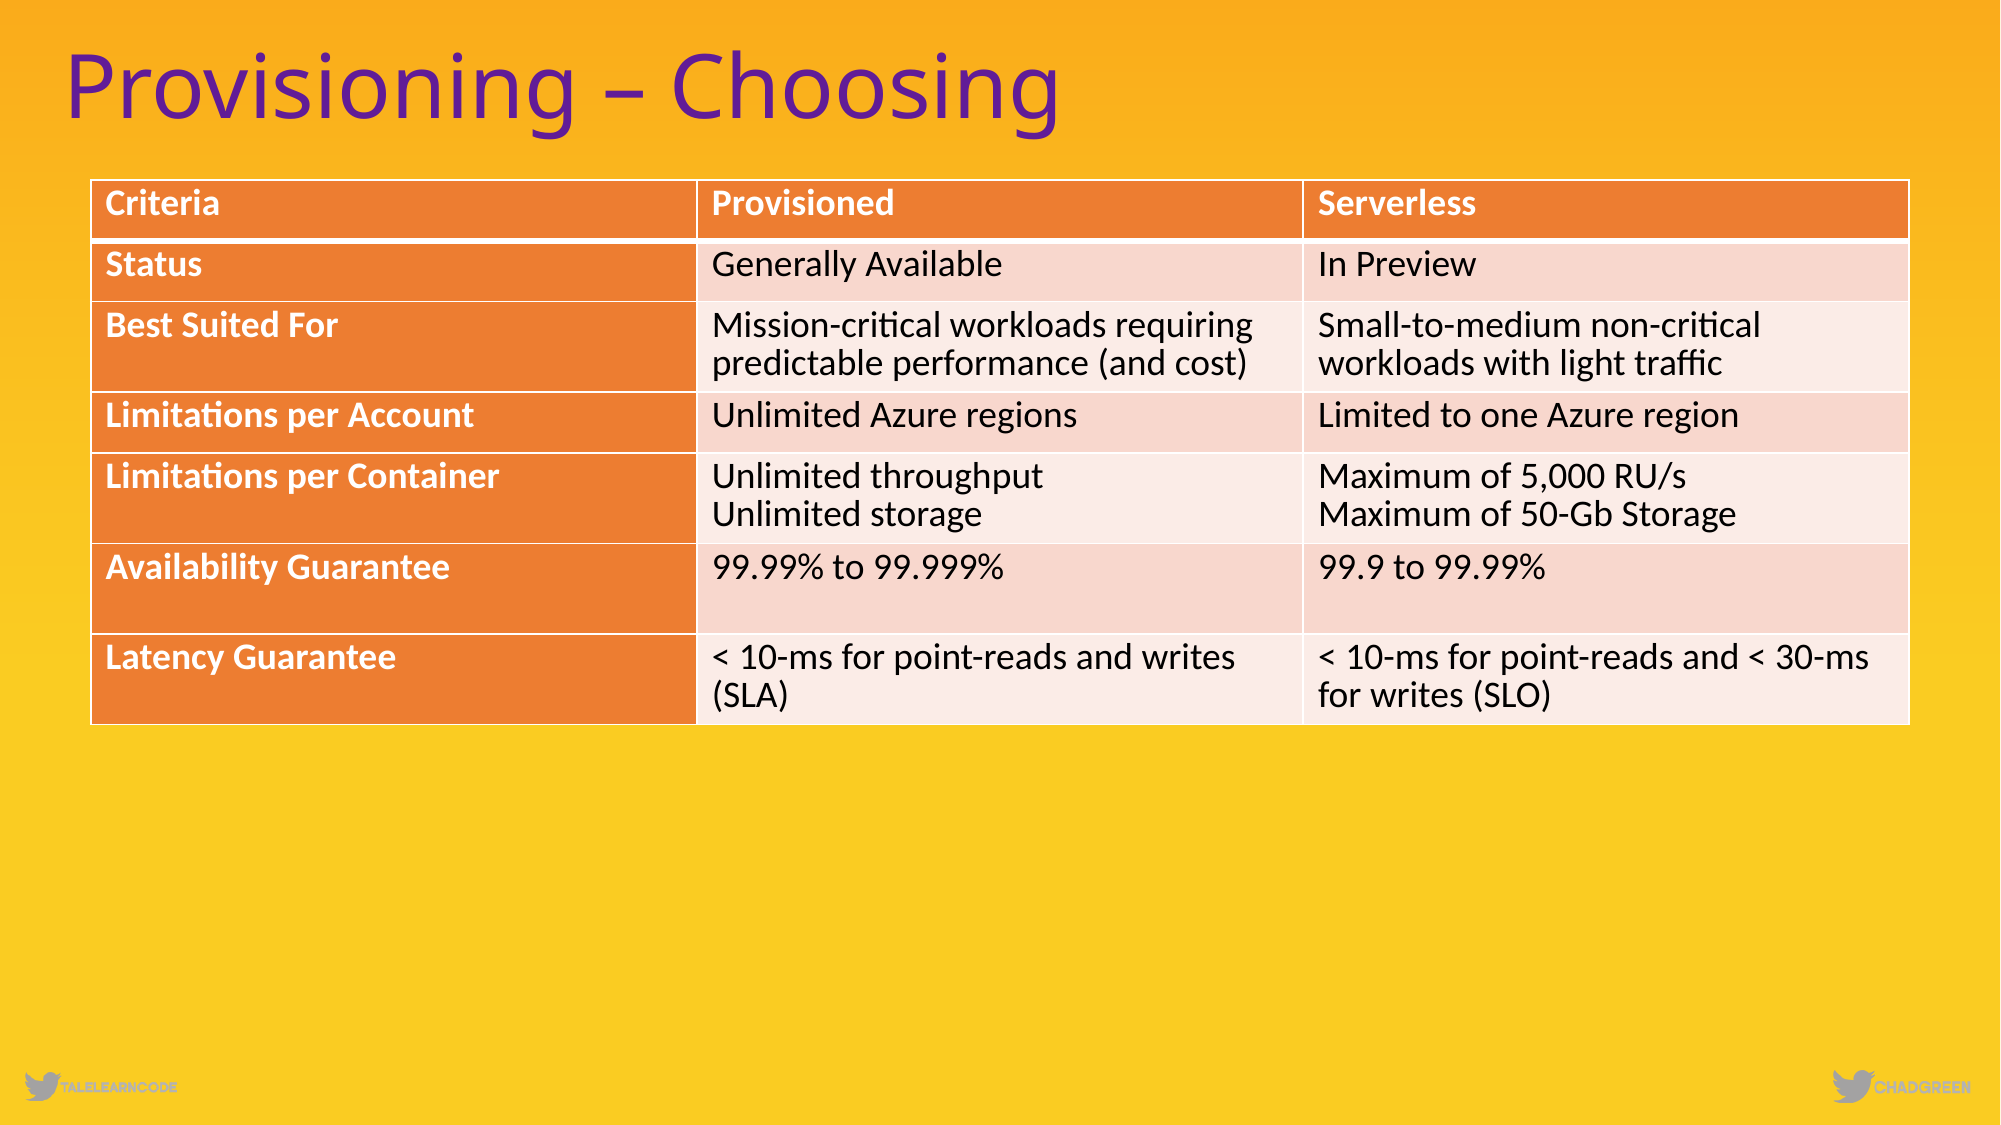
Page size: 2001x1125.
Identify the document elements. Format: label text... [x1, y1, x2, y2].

table_cell Availability Guarantee [92, 544, 696, 633]
picture [0, 0, 2001, 1125]
table_cell 99.9 to 99.99% [1304, 544, 1908, 633]
table_cell Limitations per Account [92, 393, 696, 452]
table_header Serverless [1304, 181, 1908, 238]
table_header Criteria [92, 181, 696, 238]
table_cell Status [92, 244, 696, 301]
table_cell < 10-ms for point-reads and writes (SLA) [698, 635, 1302, 724]
table_header Provisioned [698, 181, 1302, 238]
table_cell < 10-ms for point-reads and < 30-ms for writes (SLO) [1304, 635, 1908, 724]
title Provisioning – Choosing [48, 34, 1947, 146]
table_cell Unlimited throughput Unlimited storage [698, 454, 1302, 543]
table_cell Best Suited For [92, 302, 696, 391]
table_cell Maximum of 5,000 RU/s Maximum of 50-Gb Storage [1304, 454, 1908, 543]
table_cell In Preview [1304, 244, 1908, 301]
table_cell Small-to-medium non-critical workloads with light traffic [1304, 302, 1908, 391]
table_cell Unlimited Azure regions [698, 393, 1302, 452]
table_cell Latency Guarantee [92, 635, 696, 724]
table_cell Limited to one Azure region [1304, 393, 1908, 452]
table_cell Generally Available [698, 244, 1302, 301]
table_cell Limitations per Container [92, 454, 696, 543]
table_cell Mission-critical workloads requiring predictable performance (and cost) [698, 302, 1302, 391]
table_cell 99.99% to 99.999% [698, 544, 1302, 633]
